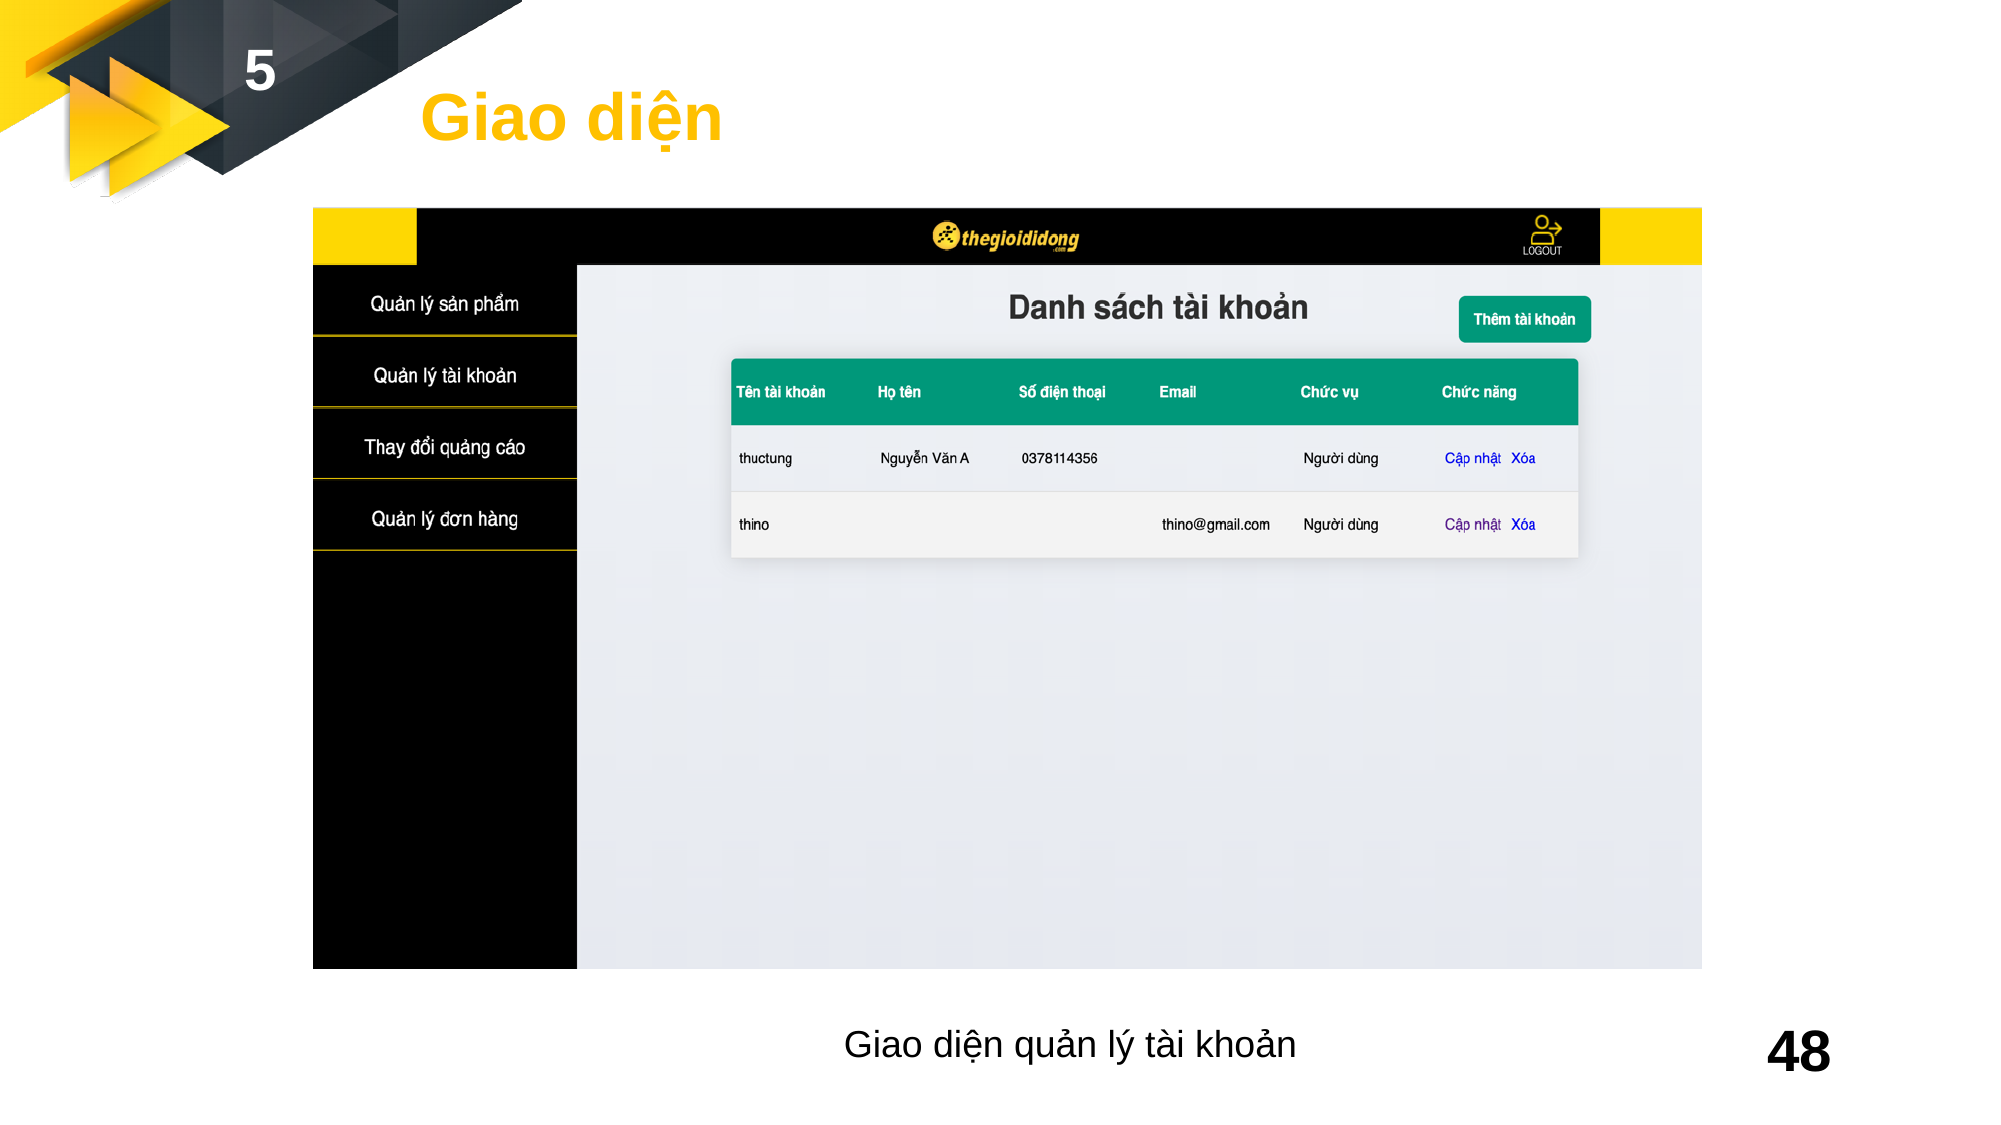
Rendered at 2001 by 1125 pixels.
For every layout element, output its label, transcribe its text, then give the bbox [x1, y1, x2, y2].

text_box 48 [1625, 1013, 1976, 1074]
text_box Giao diện quản lý tài khoản [828, 1012, 1312, 1073]
picture [0, 0, 1702, 969]
text_box Giao diện [522, 74, 1359, 155]
